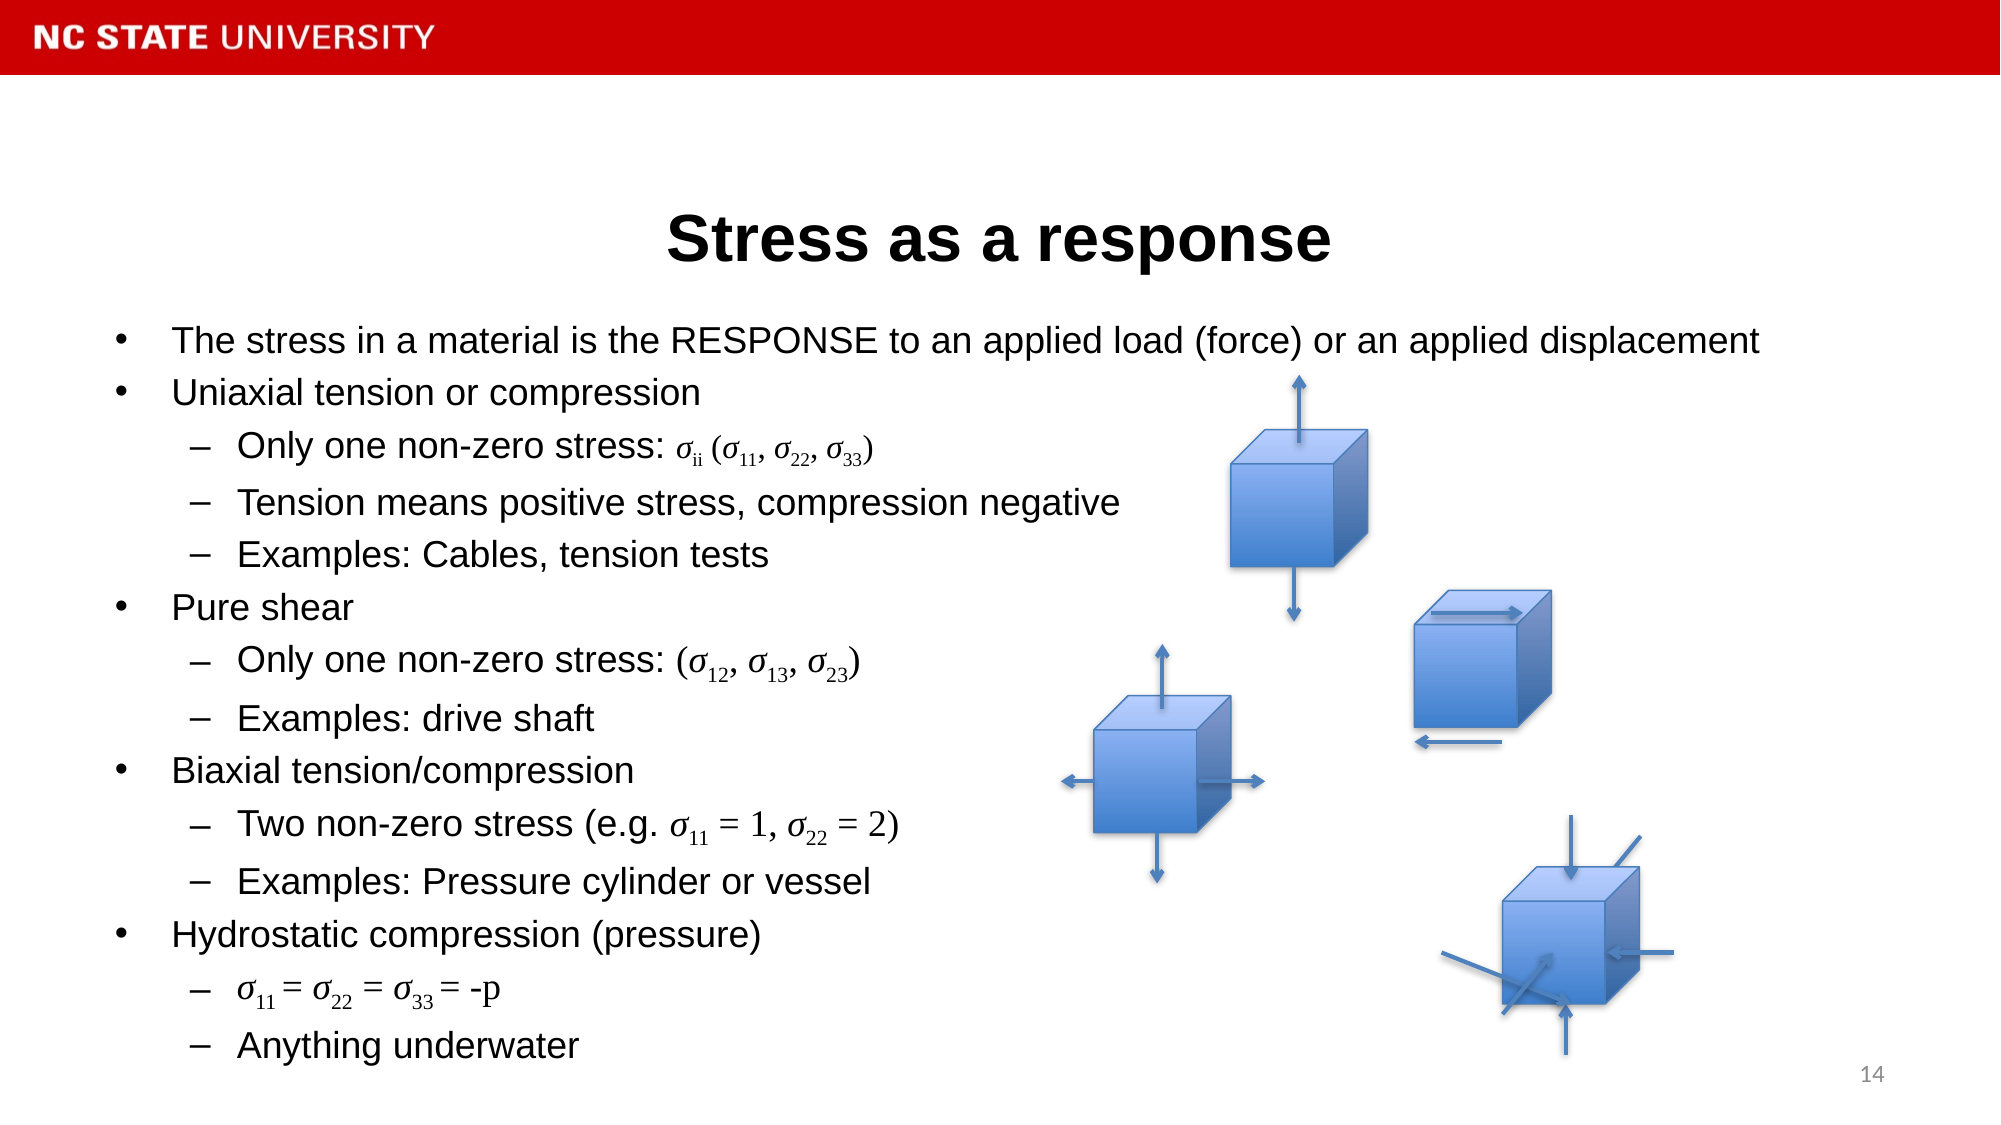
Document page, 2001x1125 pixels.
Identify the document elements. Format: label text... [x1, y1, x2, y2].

picture [0, 0, 2000, 75]
title Stress as a response [99, 147, 1900, 323]
slide_number 14 [1433, 1042, 1900, 1103]
list The stress in a material is the RESPONSE to an applied load (force) or an applied displacement Uniaxial tension or compression Only one non-zero stress: σii (σ11, σ22, σ33) Tension means positive stress, compression negative Examples: Cables, tension tests Pure shear Only one non-zero stress: (σ12, σ13, σ23) Examples: drive shaft Biaxial tension/compression Two non-zero stress (e.g. σ11 = 1, σ22 = 2) Examples: Pressure cylinder or vessel Hydrostatic compression (pressure) σ11 = σ22 = σ33 = -p Anything underwater [99, 308, 1820, 1005]
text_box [1414, 590, 1552, 743]
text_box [1441, 814, 1675, 1055]
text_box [1230, 374, 1368, 622]
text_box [1060, 643, 1266, 884]
